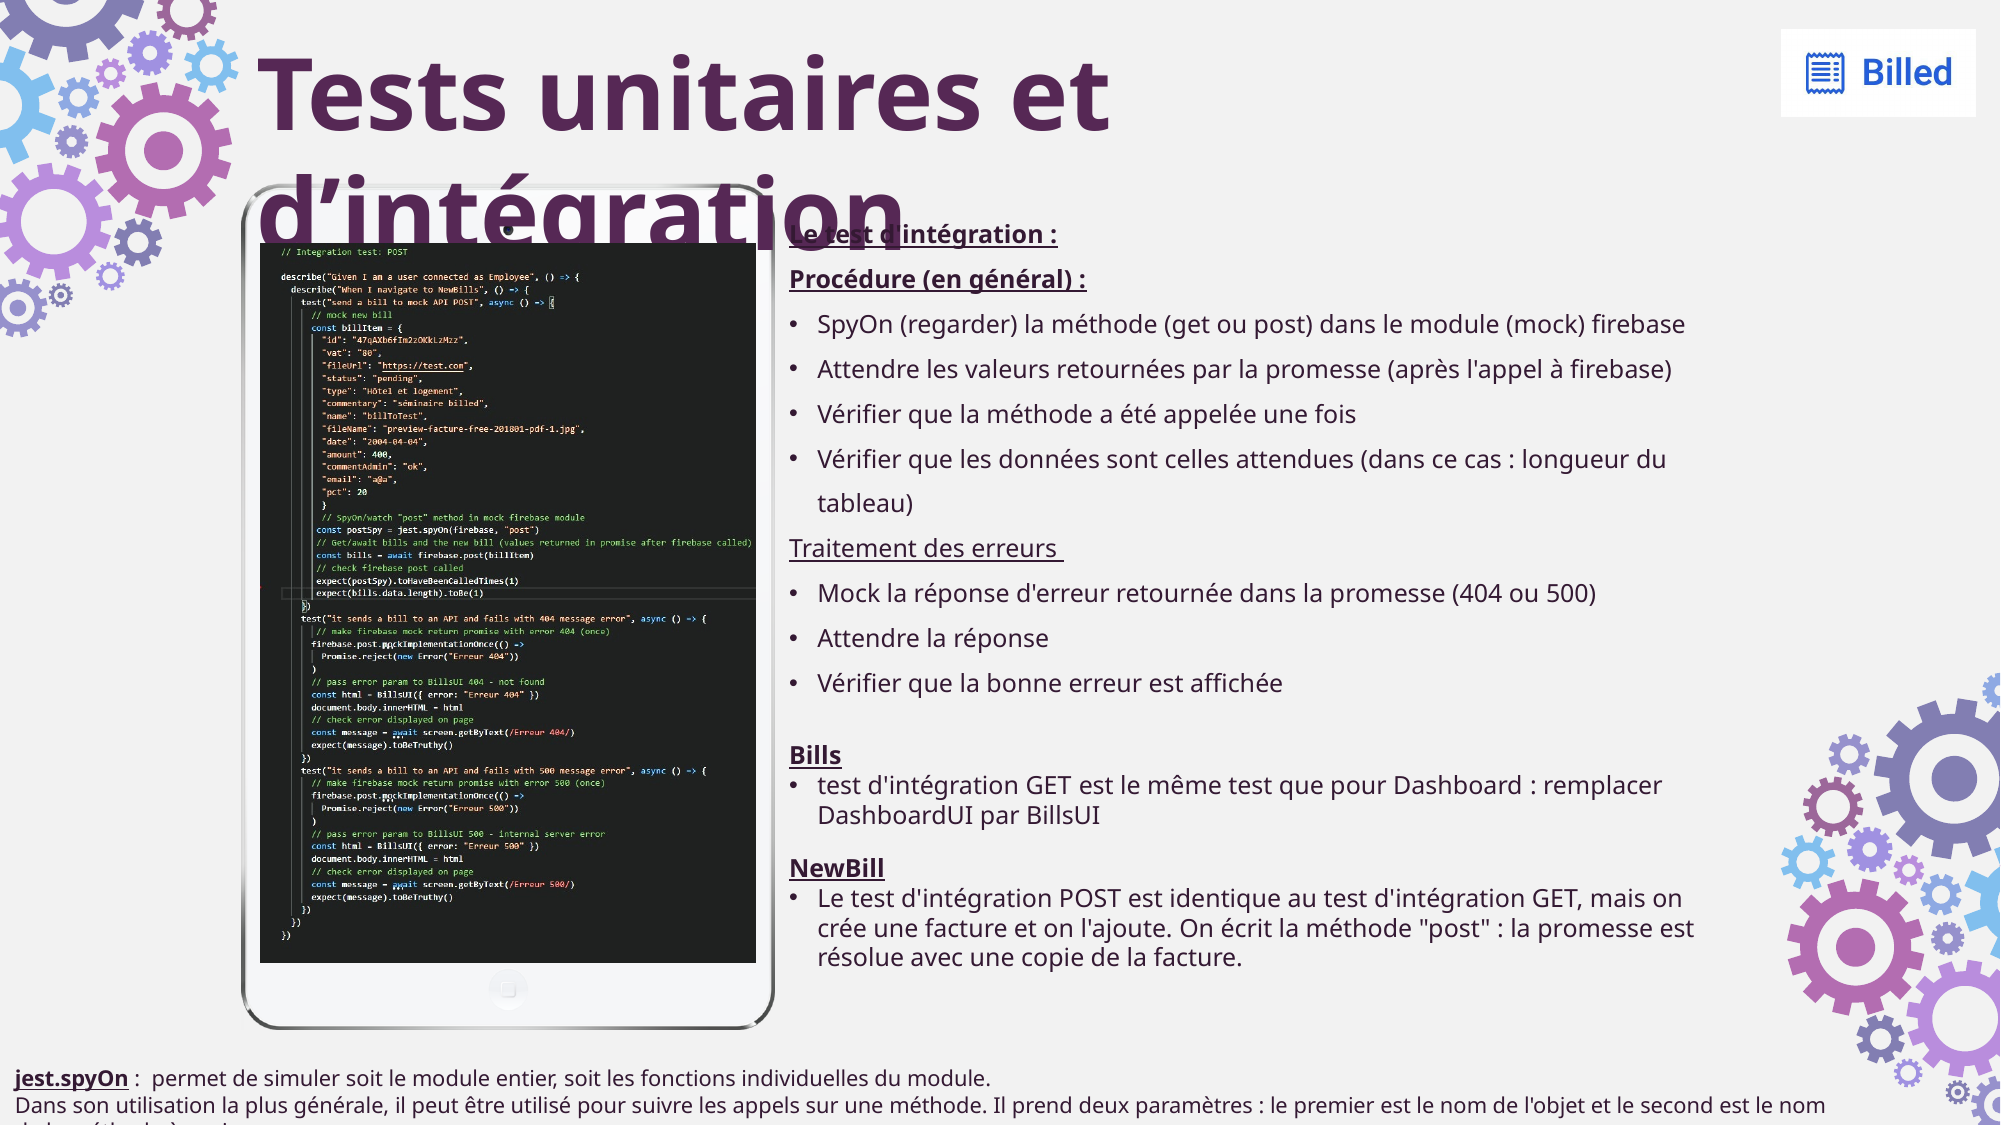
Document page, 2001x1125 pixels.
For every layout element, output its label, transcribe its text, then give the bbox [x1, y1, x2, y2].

text_box Le test d'intégration : Procédure (en général) : SpyOn (regarder) la méthode (get ou post) dans le module (mock) firebase Attendre les valeurs retournées par la promesse (après l'appel à firebase) Vérifier que la méthode a été appelée une fois Vérifier que les données sont celles attendues (dans ce cas : longueur du tableau) Traitement des erreurs Mock la réponse d'erreur retournée dans la promesse (404 ou 500) Attendre la réponse Vérifier que la bonne erreur est affichée Bills test d'intégration GET est le même test que pour Dashboard : remplacer DashboardUI par BillsUI NewBill Le test d'intégration POST est identique au test d'intégration GET, mais on crée une facture et on l'ajoute. On écrit la méthode "post" : la promesse est résolue avec une copie de la facture. [775, 211, 1723, 980]
picture [1781, 29, 1976, 117]
text_box Tests unitaires et d’intégration [241, 23, 1782, 278]
picture [241, 183, 775, 1030]
text_box jest.spyOn : permet de simuler soit le module entier, soit les fonctions individuelles du module. Dans son utilisation la plus générale, il peut être utilisé pour suivre les appels sur une méthode. Il prend deux paramètres : le premier est le nom de l'objet et le second est le nom de la méthode à espionner. [0, 1057, 1867, 1125]
